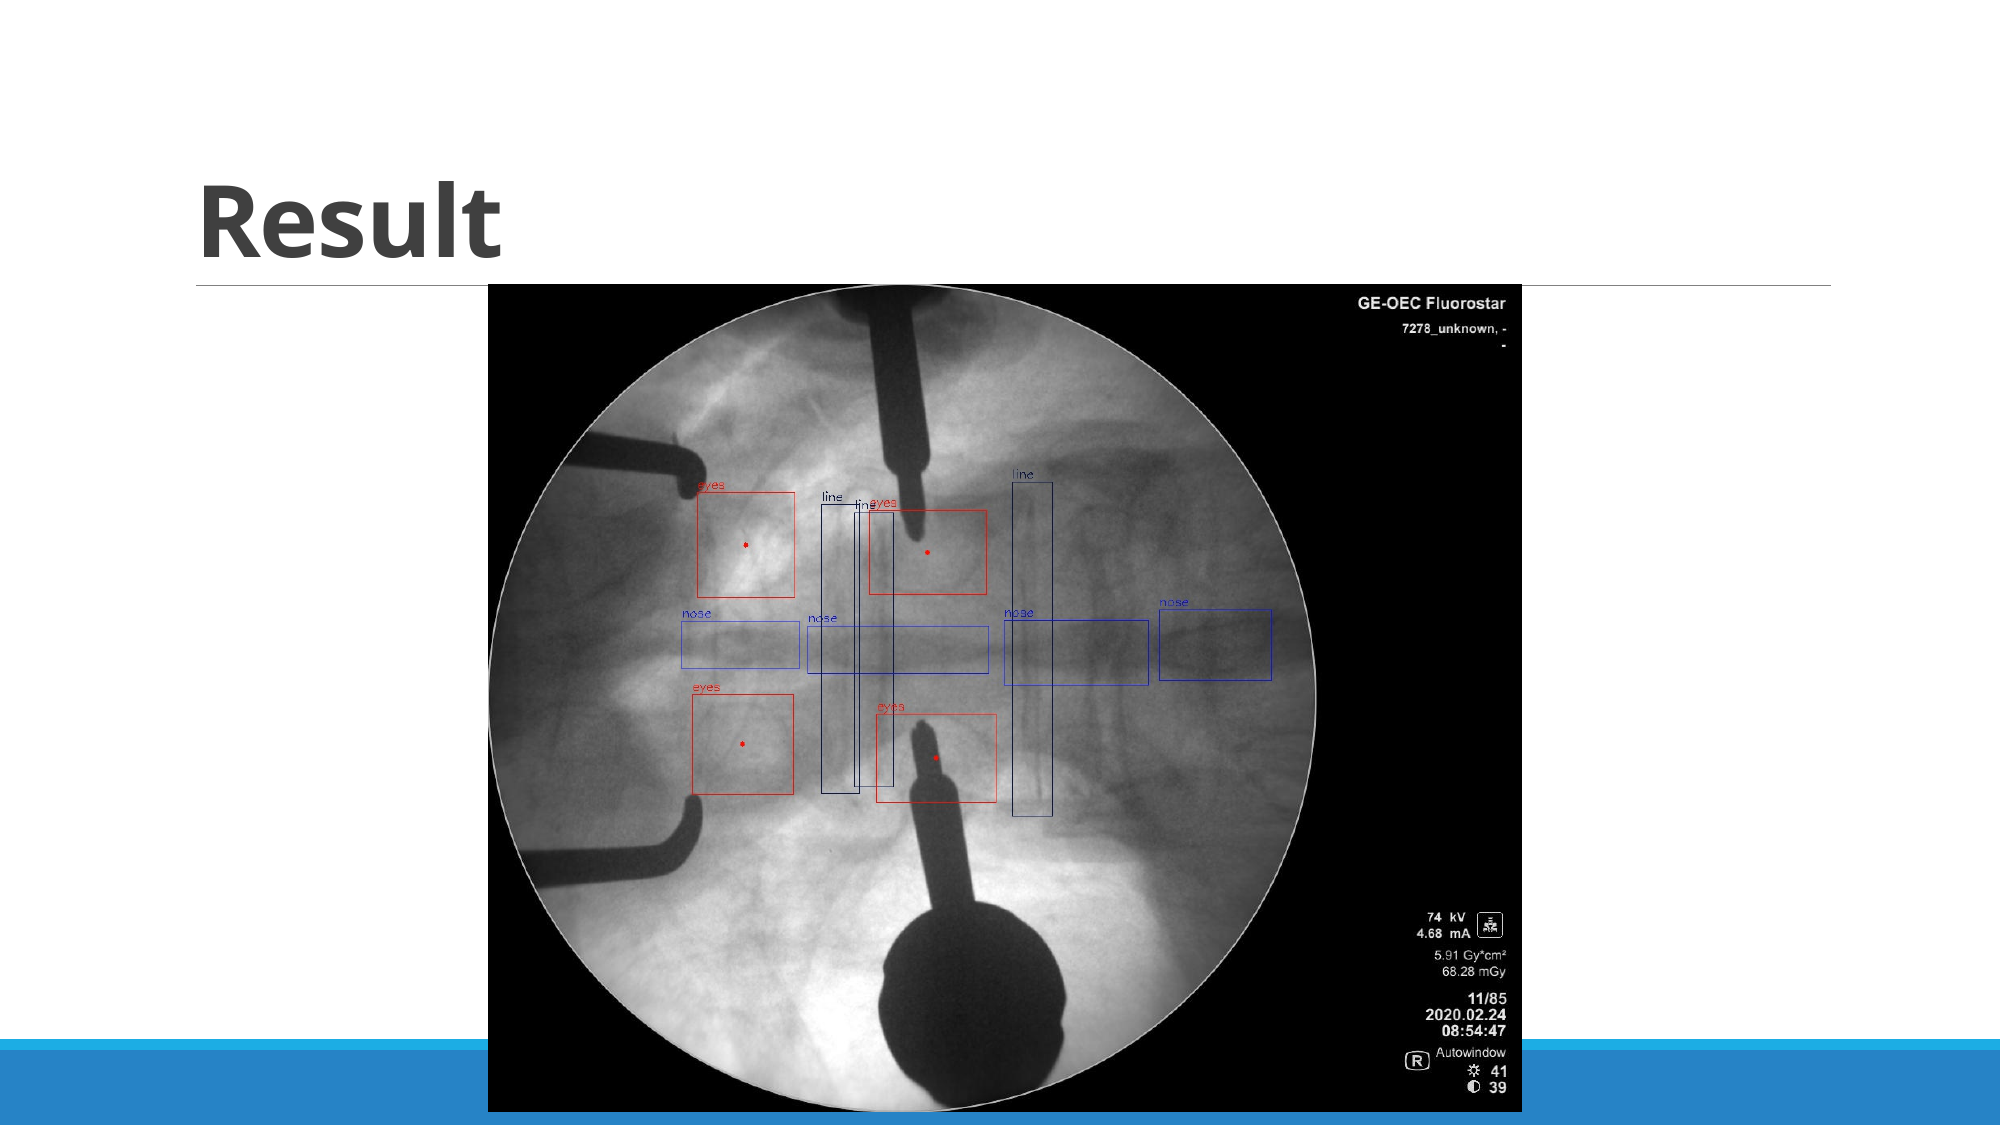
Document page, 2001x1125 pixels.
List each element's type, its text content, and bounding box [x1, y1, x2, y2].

title Result [180, 47, 1830, 285]
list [487, 284, 1523, 1113]
